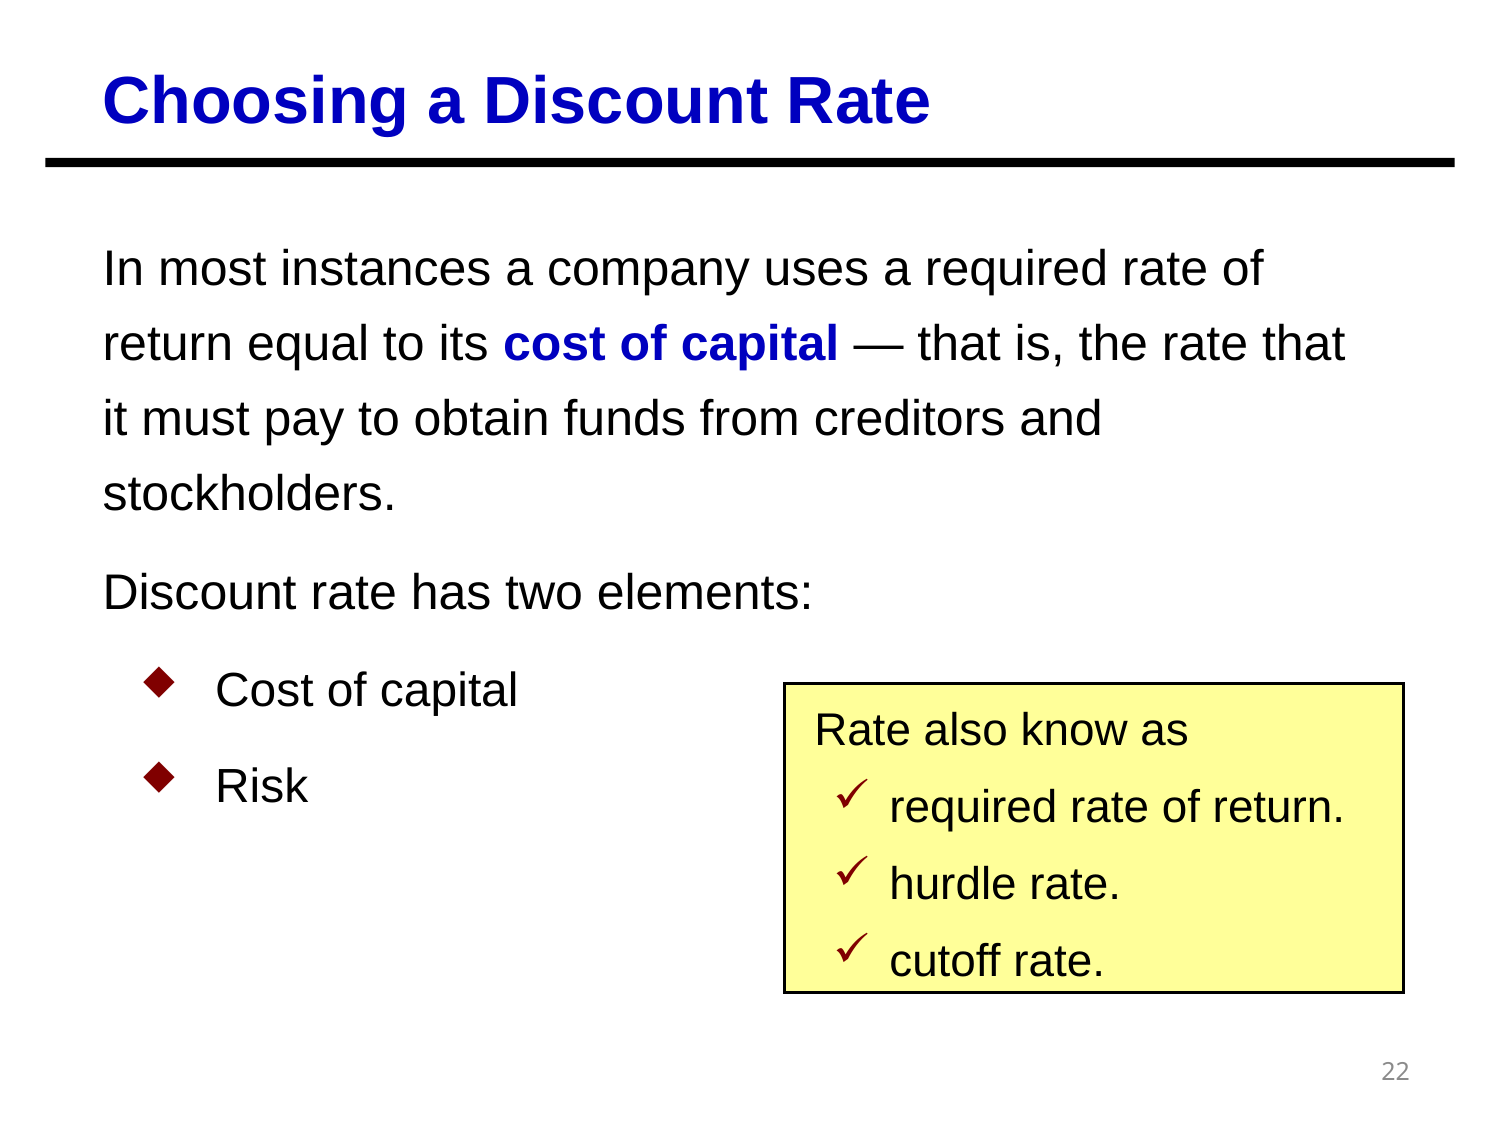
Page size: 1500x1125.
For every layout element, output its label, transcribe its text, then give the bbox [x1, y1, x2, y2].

text_box Choosing a Discount Rate [87, 50, 1338, 142]
text_box Rate also know as required rate of return. hurdle rate. cutoff rate. [784, 683, 1404, 993]
text_box In most instances a company uses a required rate of return equal to its cost of capital — that is, the rate that it must pay to obtain funds from creditors and stockholders. Discount rate has two elements: Cost of capital Risk [87, 212, 1400, 820]
slide_number 22 [1074, 1042, 1425, 1103]
